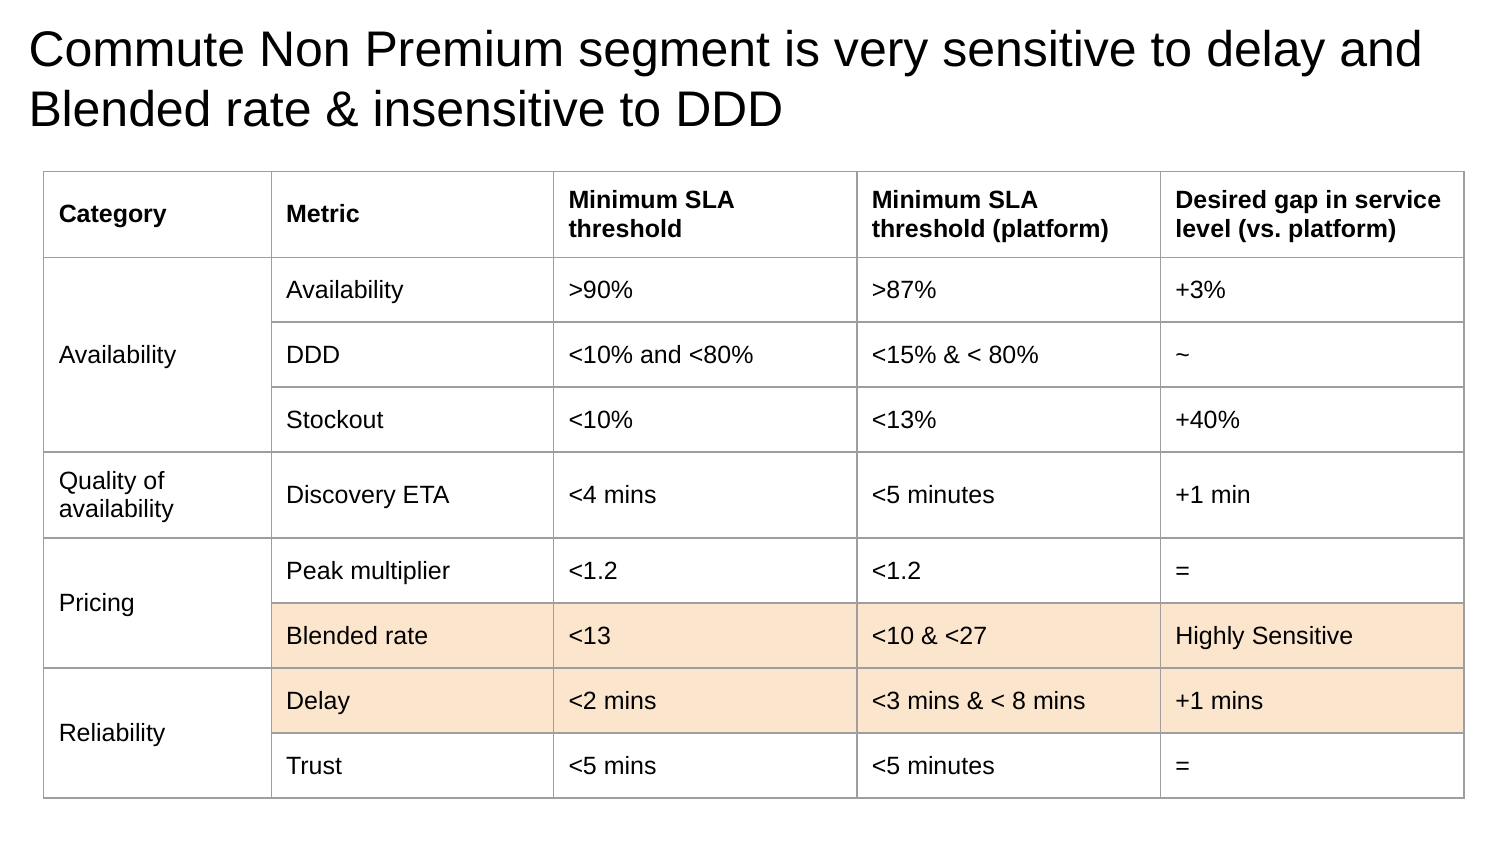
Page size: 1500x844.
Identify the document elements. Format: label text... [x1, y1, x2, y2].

table_cell = [1161, 734, 1463, 797]
table_cell <10% [554, 388, 856, 451]
table_cell Quality of availability [44, 453, 271, 537]
table_cell <5 minutes [858, 734, 1160, 797]
table_cell >90% [554, 258, 856, 321]
title Commute Non Premium segment is very sensitive to delay and Blended rate & insensitive to DDD [13, 23, 1477, 131]
table_cell Trust [272, 734, 553, 797]
table_cell <15% & < 80% [858, 323, 1160, 386]
table_cell <1.2 [554, 539, 856, 602]
table_cell +1 min [1161, 453, 1463, 537]
table_cell Availability [44, 258, 271, 451]
table_cell <10% and <80% [554, 323, 856, 386]
table_cell +40% [1161, 388, 1463, 451]
table_cell Peak multiplier [272, 539, 553, 602]
table_cell +3% [1161, 258, 1463, 321]
table_cell ~ [1161, 323, 1463, 386]
table_cell <13 [554, 604, 856, 667]
table_cell Highly Sensitive [1161, 604, 1463, 667]
table_cell <2 mins [554, 669, 856, 732]
table_header Minimum SLA threshold [554, 172, 856, 257]
table_header Desired gap in service level (vs. platform) [1161, 172, 1463, 257]
table_cell <13% [858, 388, 1160, 451]
table_cell Discovery ETA [272, 453, 553, 537]
table_header Minimum SLA threshold (platform) [858, 172, 1160, 257]
table_cell Availability [272, 258, 553, 321]
table_cell <3 mins & < 8 mins [858, 669, 1160, 732]
table_cell <5 mins [554, 734, 856, 797]
table_cell <1.2 [858, 539, 1160, 602]
table_cell Reliability [44, 669, 271, 797]
table_cell Delay [272, 669, 553, 732]
table_cell <10 & <27 [858, 604, 1160, 667]
table_cell +1 mins [1161, 669, 1463, 732]
table_cell <5 minutes [858, 453, 1160, 537]
table_cell >87% [858, 258, 1160, 321]
table_cell Blended rate [272, 604, 553, 667]
table_cell DDD [272, 323, 553, 386]
table_cell Stockout [272, 388, 553, 451]
table_cell <4 mins [554, 453, 856, 537]
table_cell = [1161, 539, 1463, 602]
table_header Metric [272, 172, 553, 257]
table_cell Pricing [44, 539, 271, 667]
table_header Category [44, 172, 271, 257]
